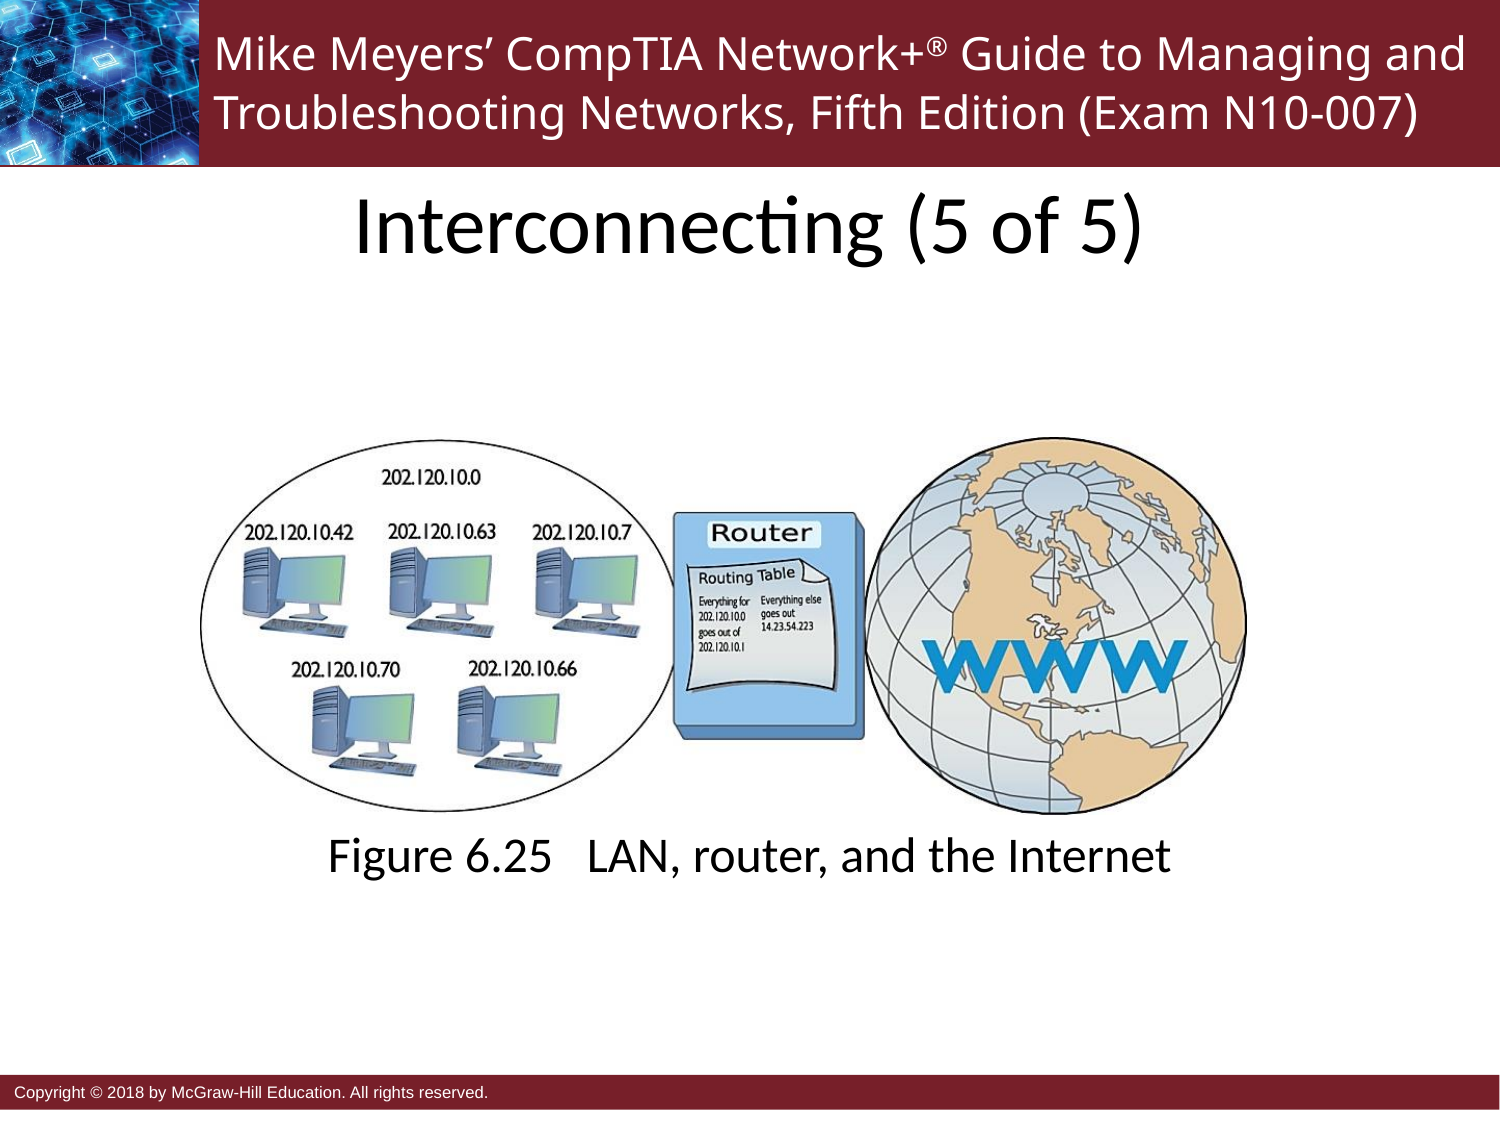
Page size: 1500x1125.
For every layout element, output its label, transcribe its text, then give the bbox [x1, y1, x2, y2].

title Interconnecting (5 of 5) [75, 162, 1425, 288]
list Figure 6.25 LAN, router, and the Internet [75, 814, 1425, 915]
picture [199, 437, 1247, 815]
picture [0, 0, 199, 165]
